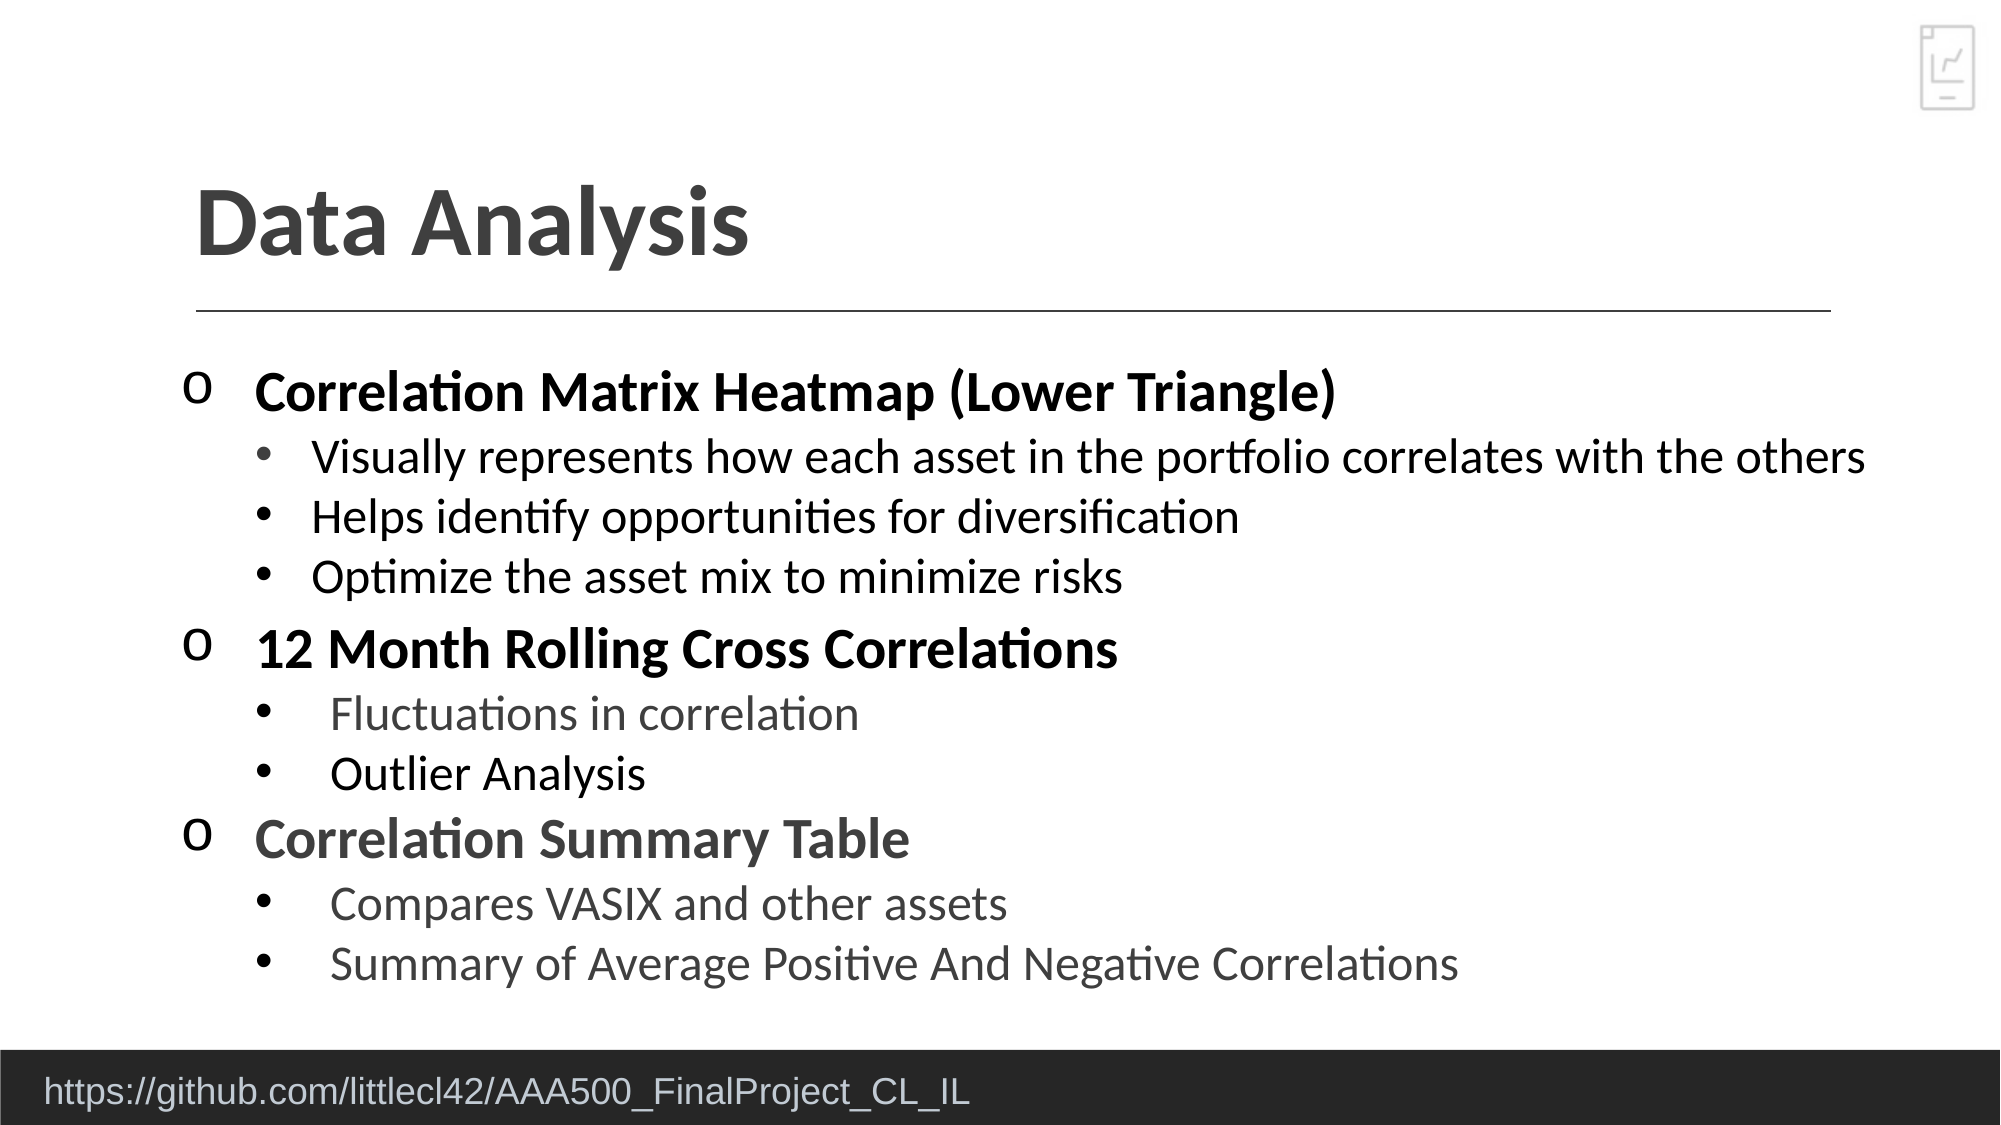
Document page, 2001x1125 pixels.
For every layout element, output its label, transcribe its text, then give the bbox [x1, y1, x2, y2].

list Correlation Matrix Heatmap (Lower Triangle) Visually represents how each asset in the portfolio correlates with the others Helps identify opportunities for diversification Optimize the asset mix to minimize risks 12 Month Rolling Cross Correlations Fluctuations in correlation Outlier Analysis Correlation Summary Table Compares VASIX and other assets Summary of Average Positive And Negative Correlations [180, 345, 1942, 1049]
picture [1900, 14, 1993, 117]
title Data Analysis [180, 47, 1830, 285]
text_box https://github.com/littlecl42/AAA500_FinalProject_CL_IL [28, 1059, 2000, 1120]
